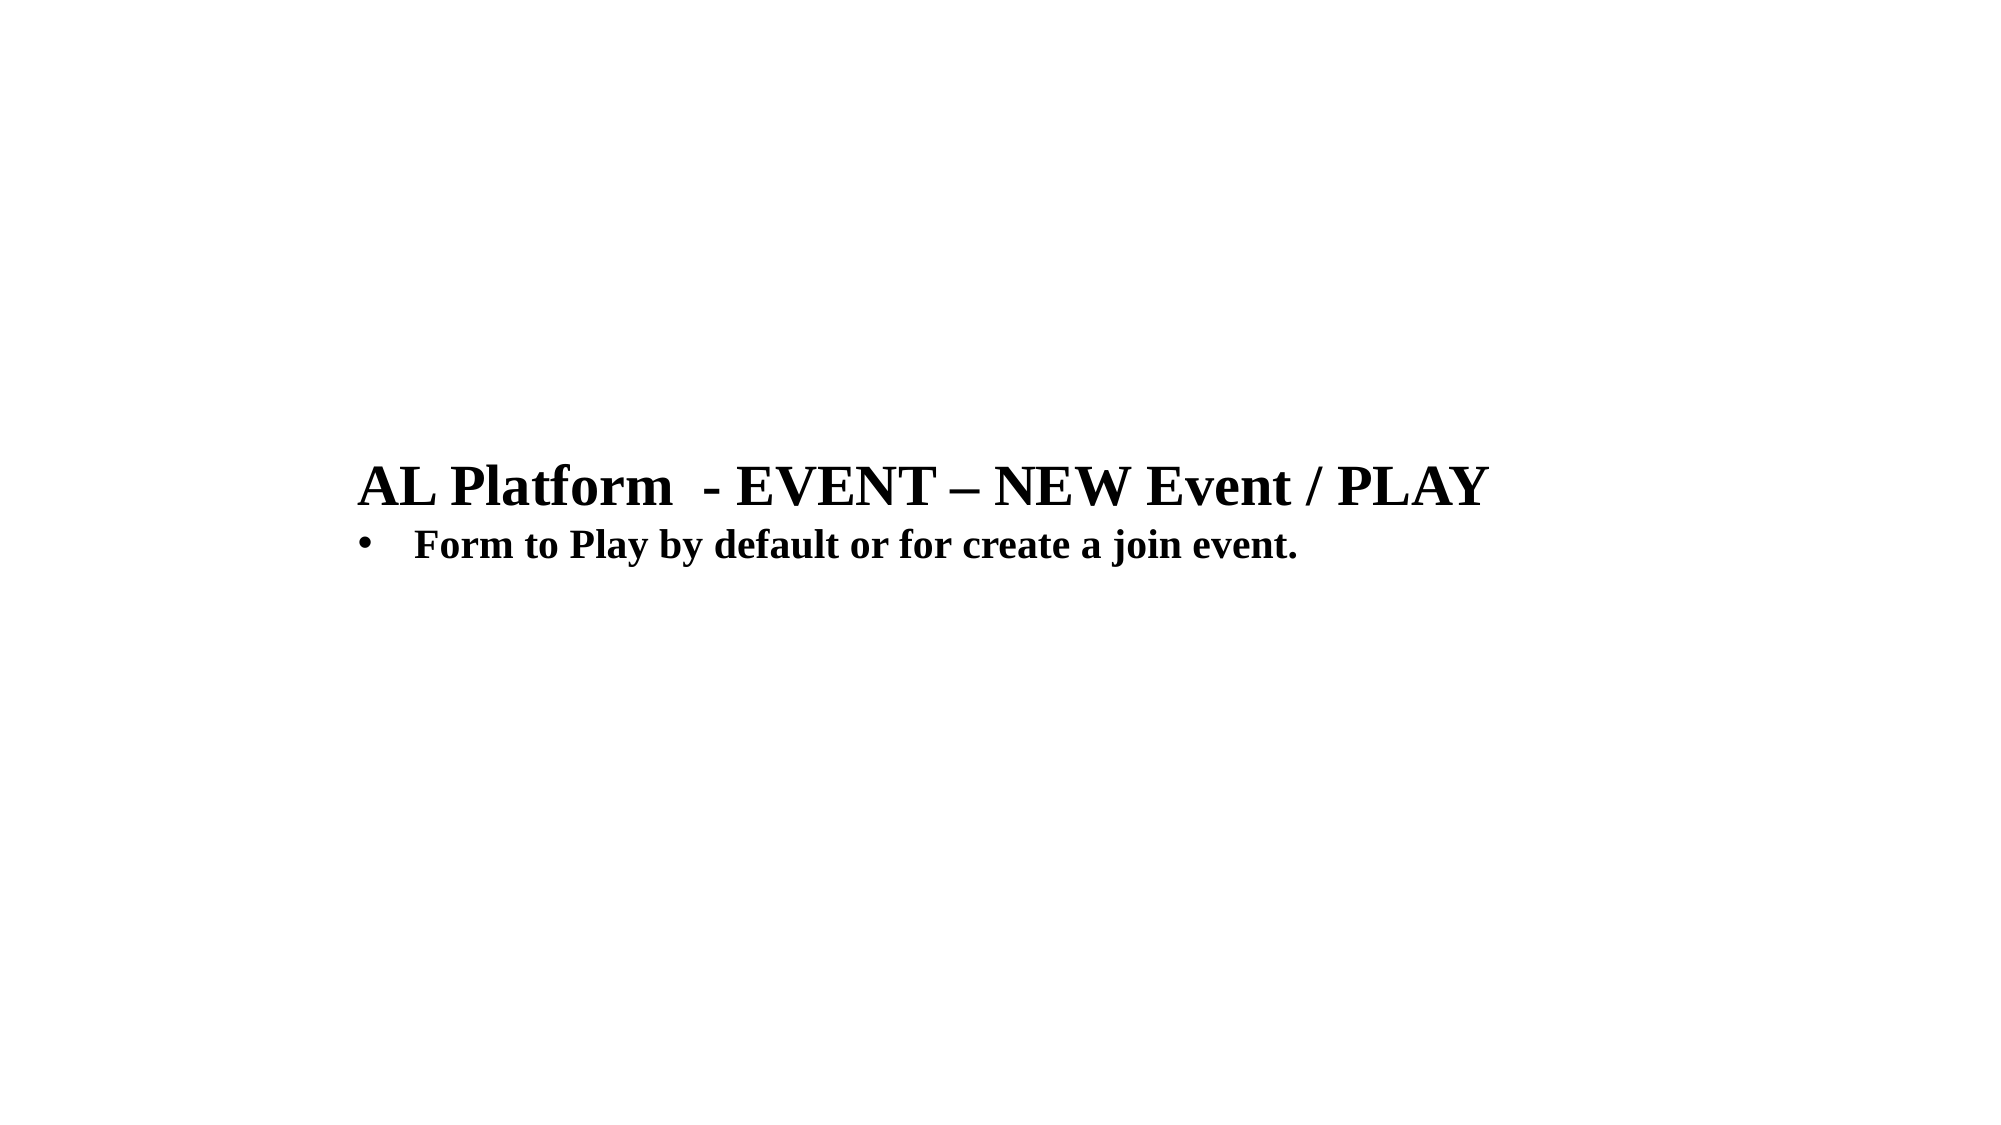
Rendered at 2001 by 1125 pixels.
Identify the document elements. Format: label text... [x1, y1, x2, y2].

text_box AL Platform - EVENT – NEW Event / PLAY Form to Play by default or for create a join event. [343, 304, 1642, 770]
